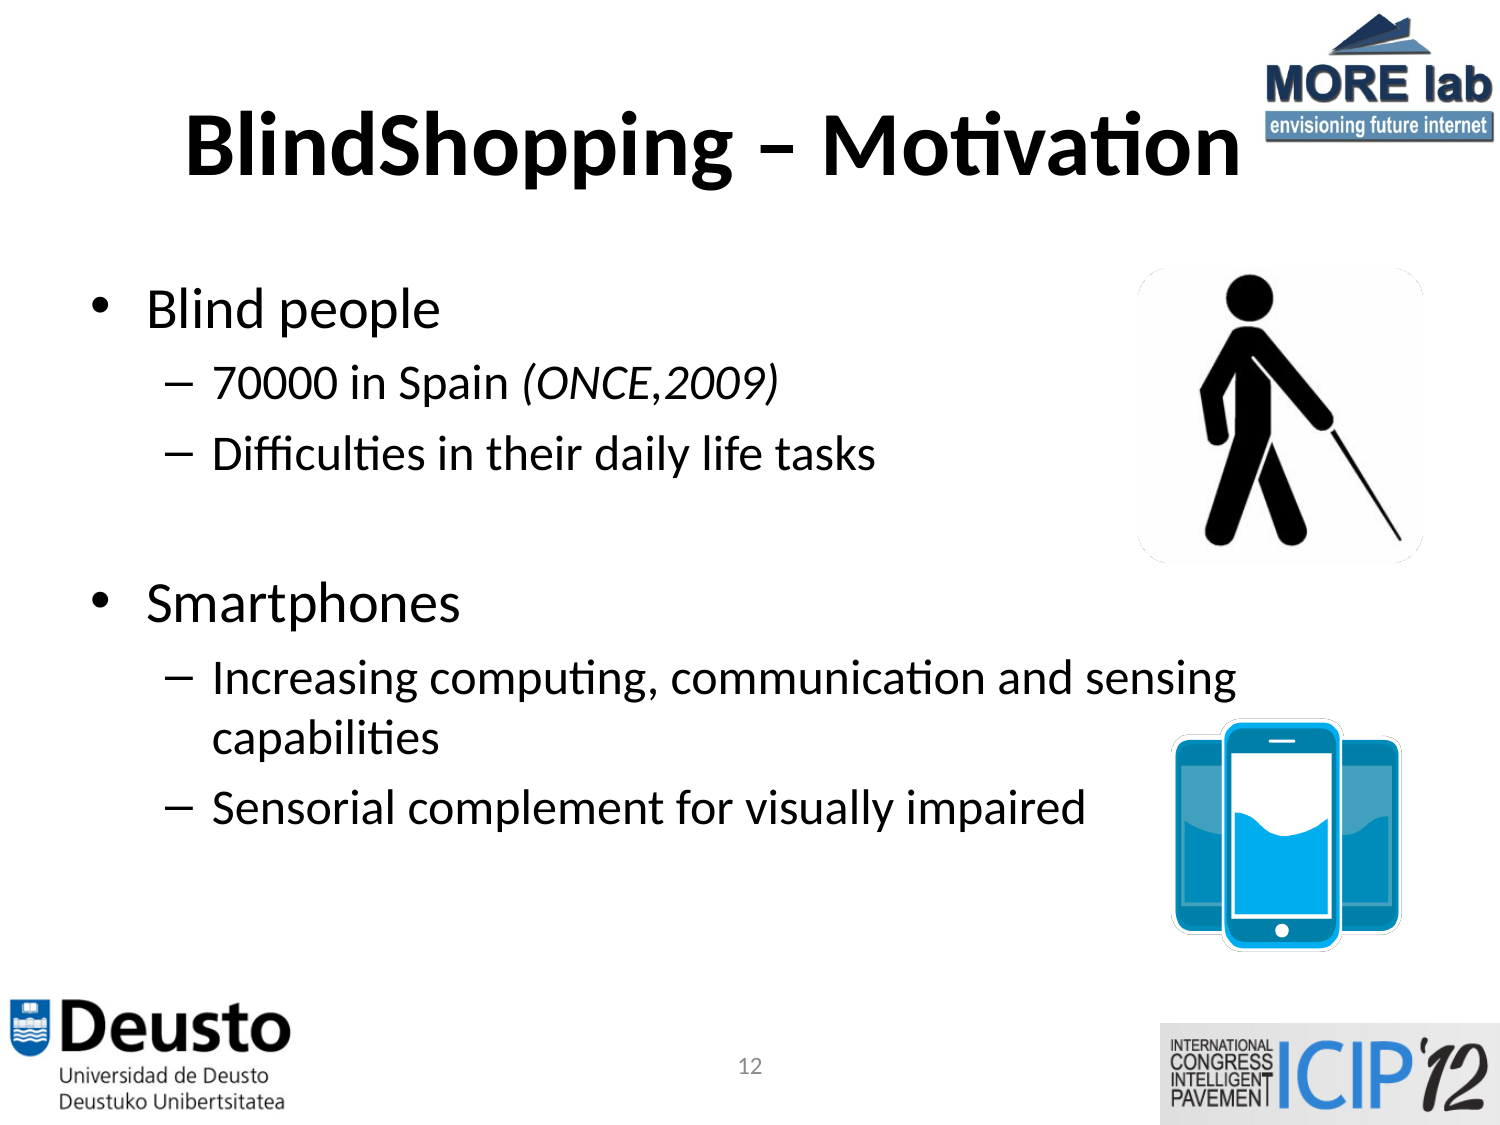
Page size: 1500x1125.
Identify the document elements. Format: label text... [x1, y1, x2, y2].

picture [1151, 703, 1413, 966]
picture [1257, 0, 1498, 151]
title BlindShopping – Motivation [123, 44, 1305, 233]
list Blind people 70000 in Spain (ONCE,2009) Difficulties in their daily life tasks Smartphones Increasing computing, communication and sensing capabilities Sensorial complement for visually impaired [74, 262, 1426, 1006]
picture [0, 987, 312, 1123]
picture [1160, 1023, 1500, 1125]
picture [1137, 266, 1424, 564]
